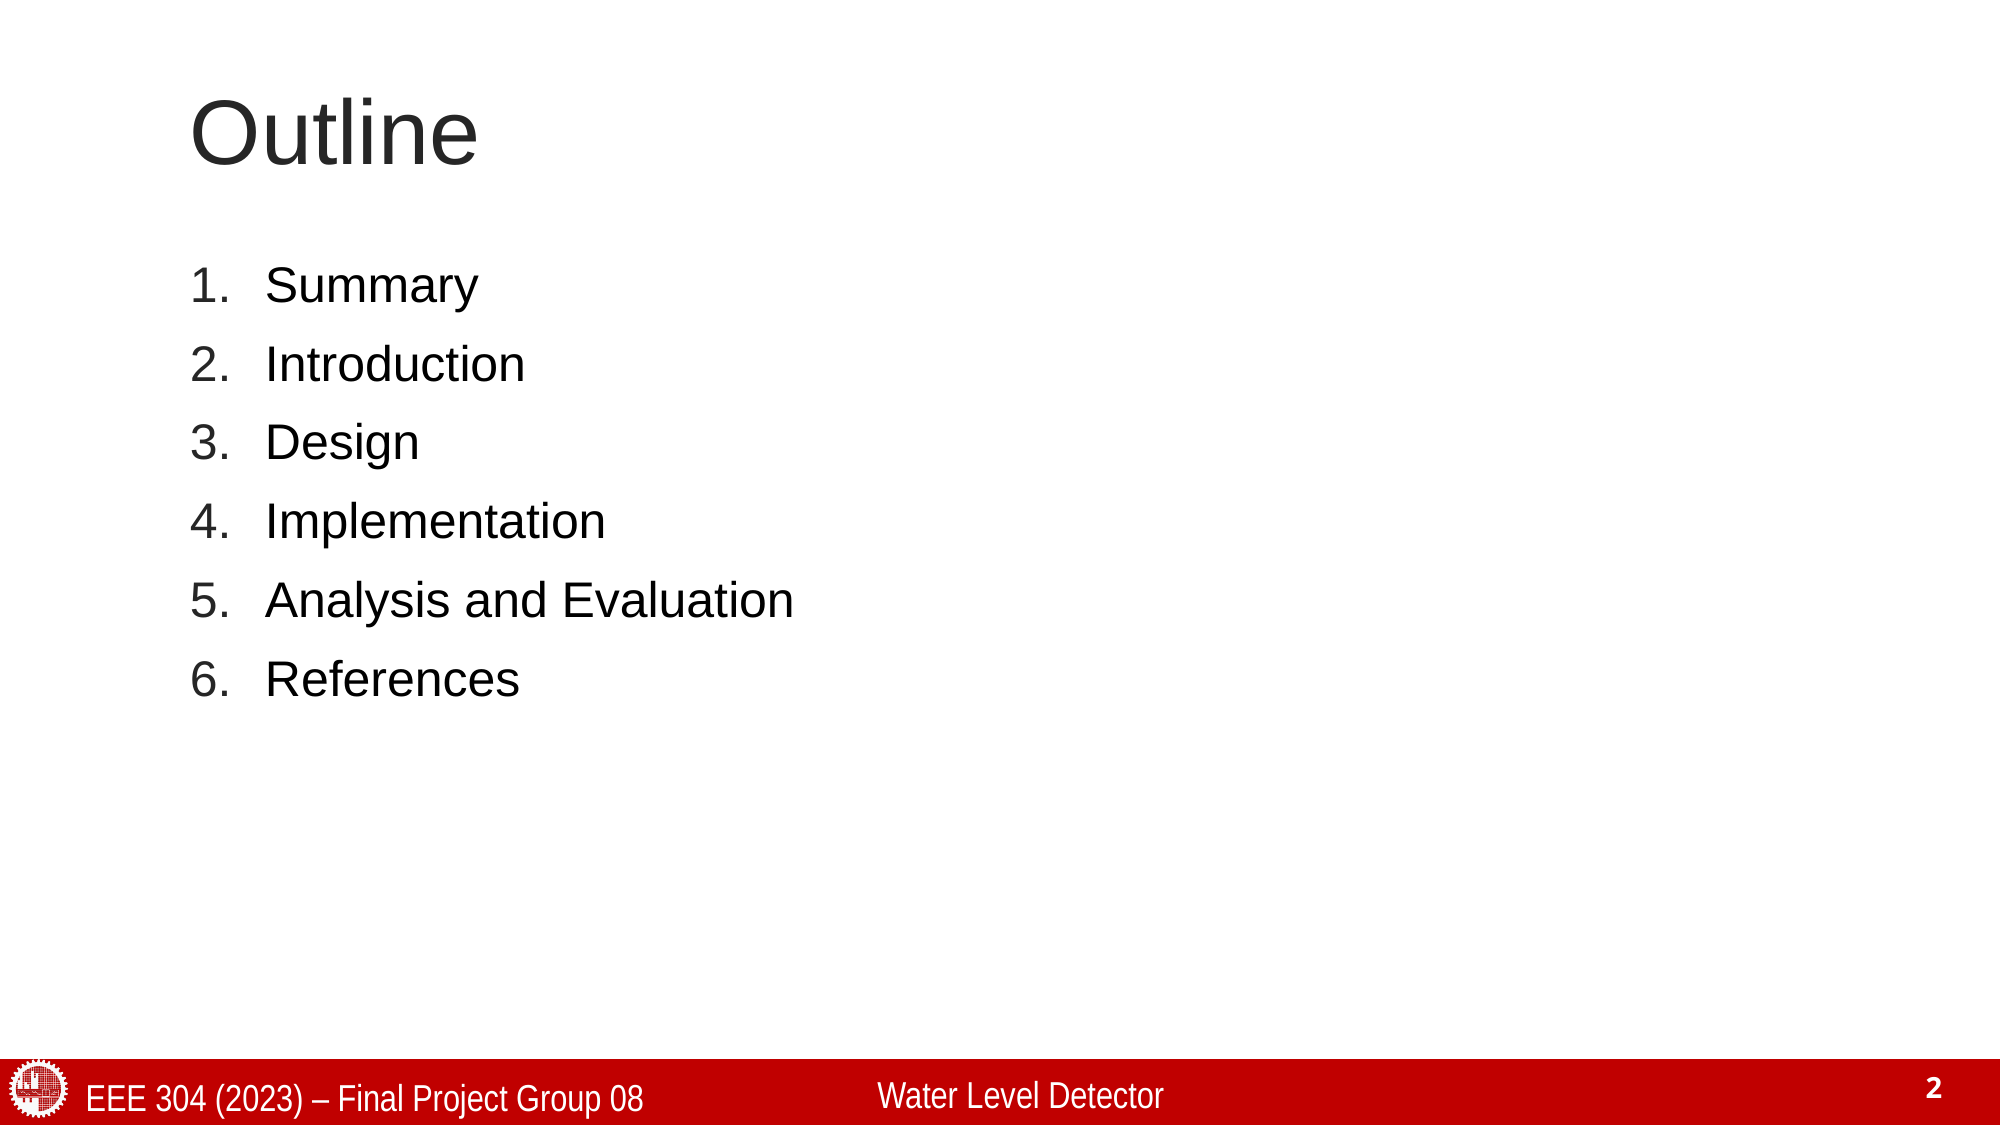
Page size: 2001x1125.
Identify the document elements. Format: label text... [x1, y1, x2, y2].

slide_number 2 [1872, 1066, 1958, 1118]
slide_number EEE 304 (2023) – Final Project Group 08 [70, 1066, 862, 1125]
footer Water Level Detector [862, 1063, 1872, 1125]
picture [8, 1059, 71, 1118]
title Outline [174, 75, 1825, 195]
list Summary Introduction Design Implementation Analysis and Evaluation References [174, 245, 1825, 990]
